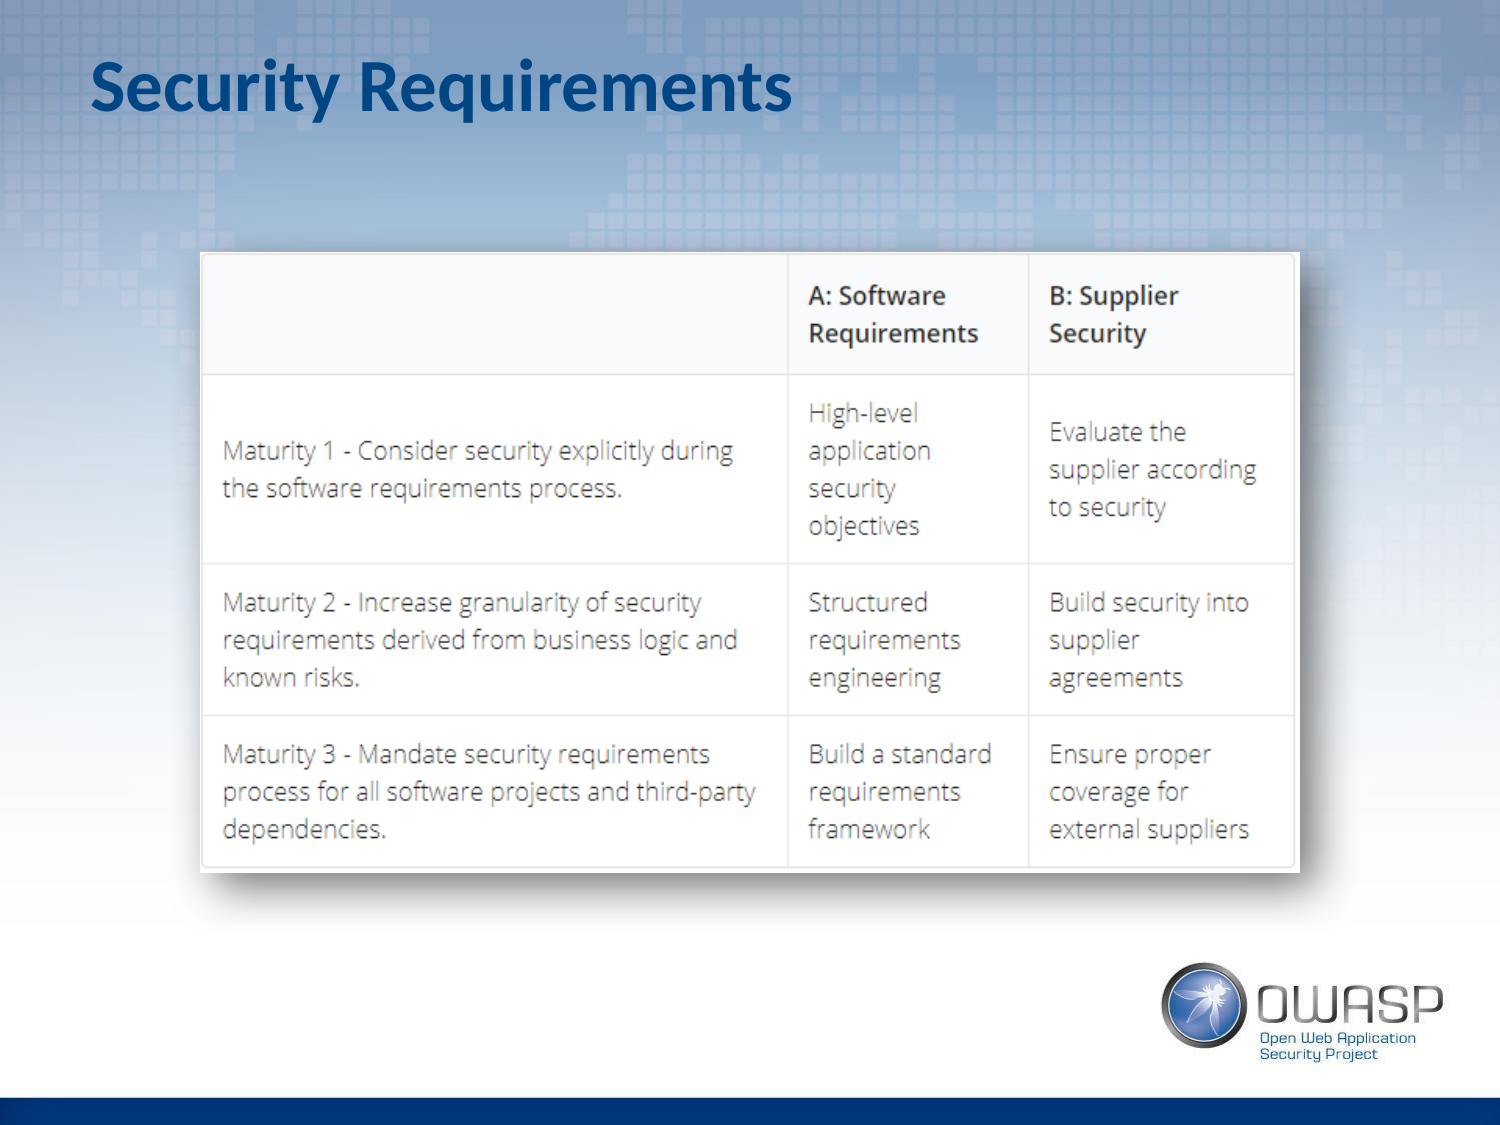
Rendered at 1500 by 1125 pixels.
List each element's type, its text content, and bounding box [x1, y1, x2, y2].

picture [0, 0, 1500, 1125]
title Security Requirements [75, 45, 1425, 119]
